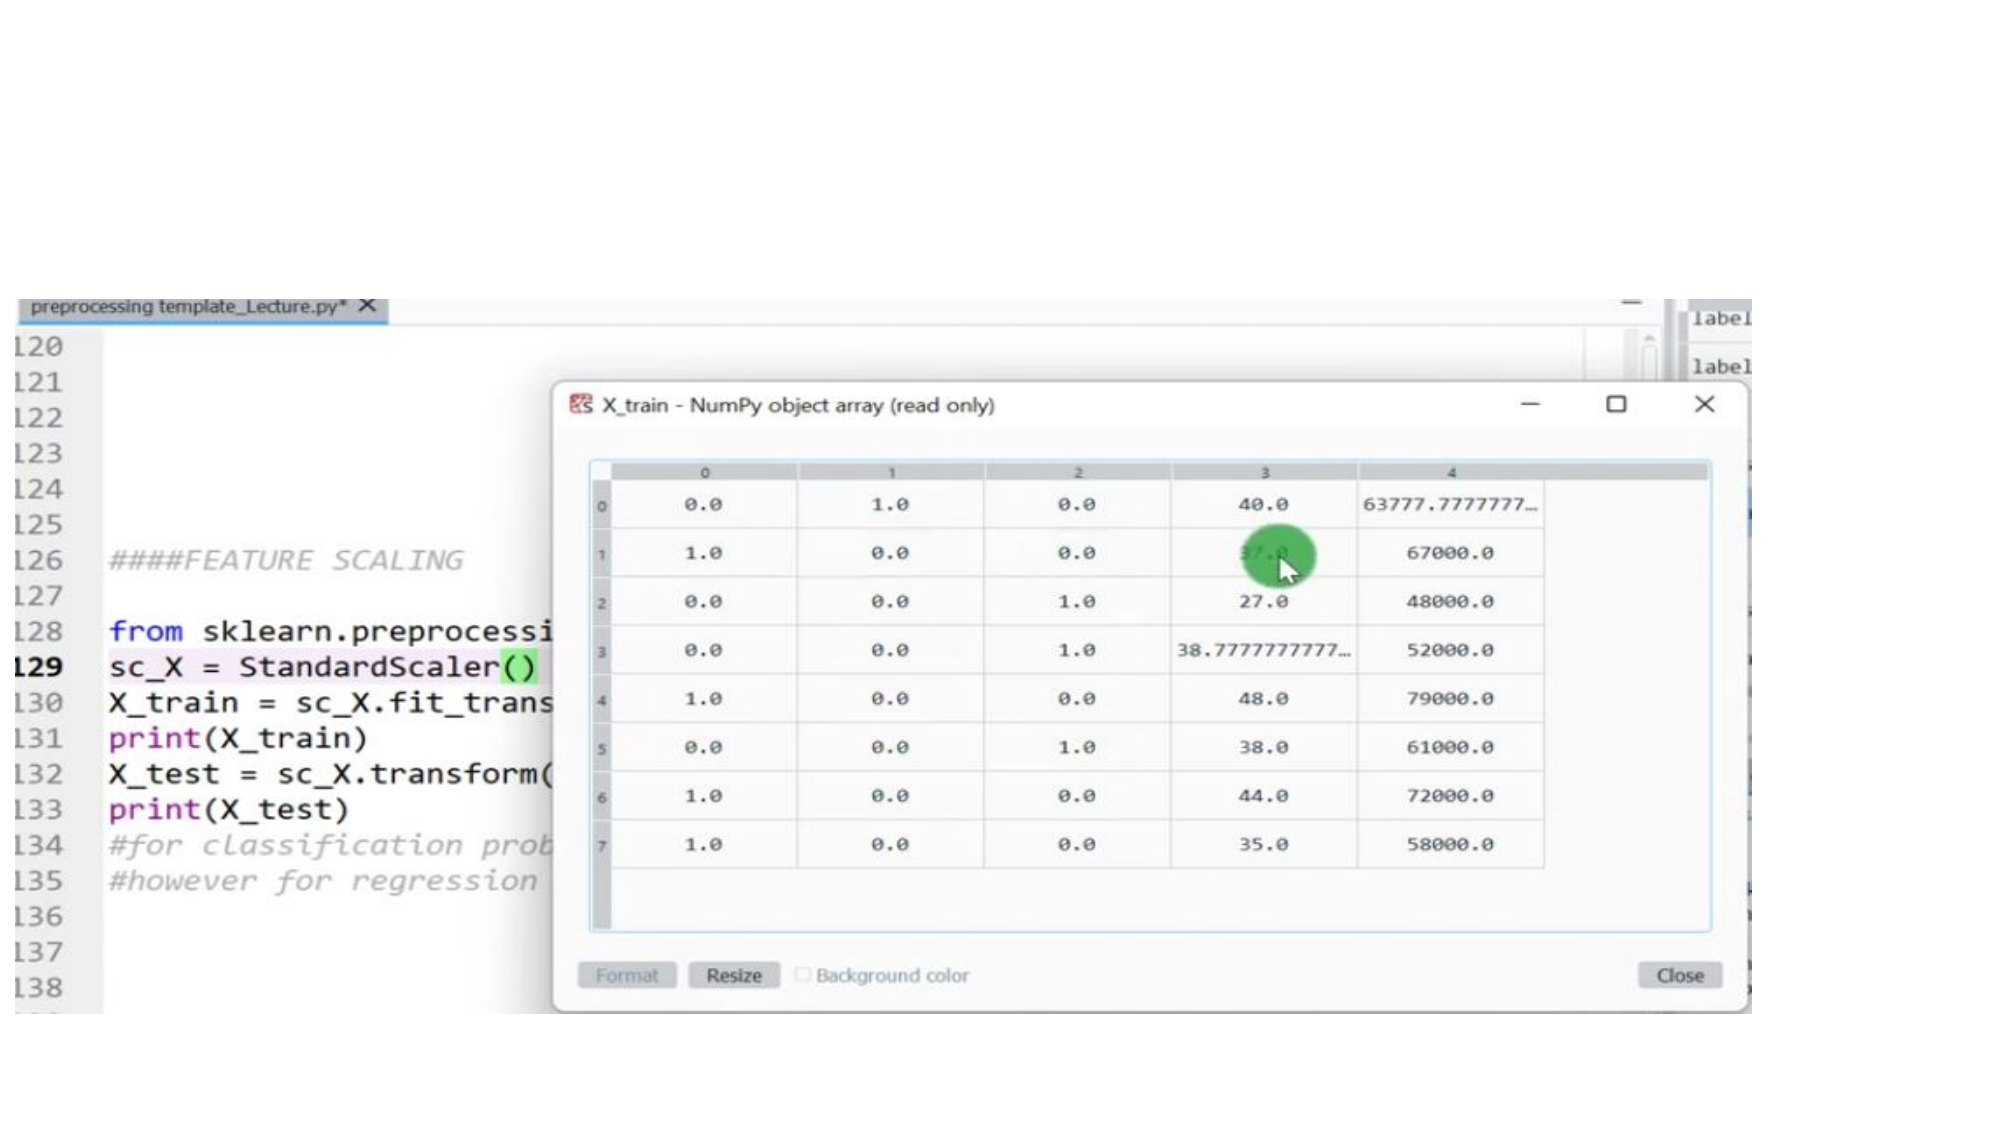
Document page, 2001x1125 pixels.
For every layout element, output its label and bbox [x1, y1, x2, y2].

list [15, 299, 1752, 1014]
